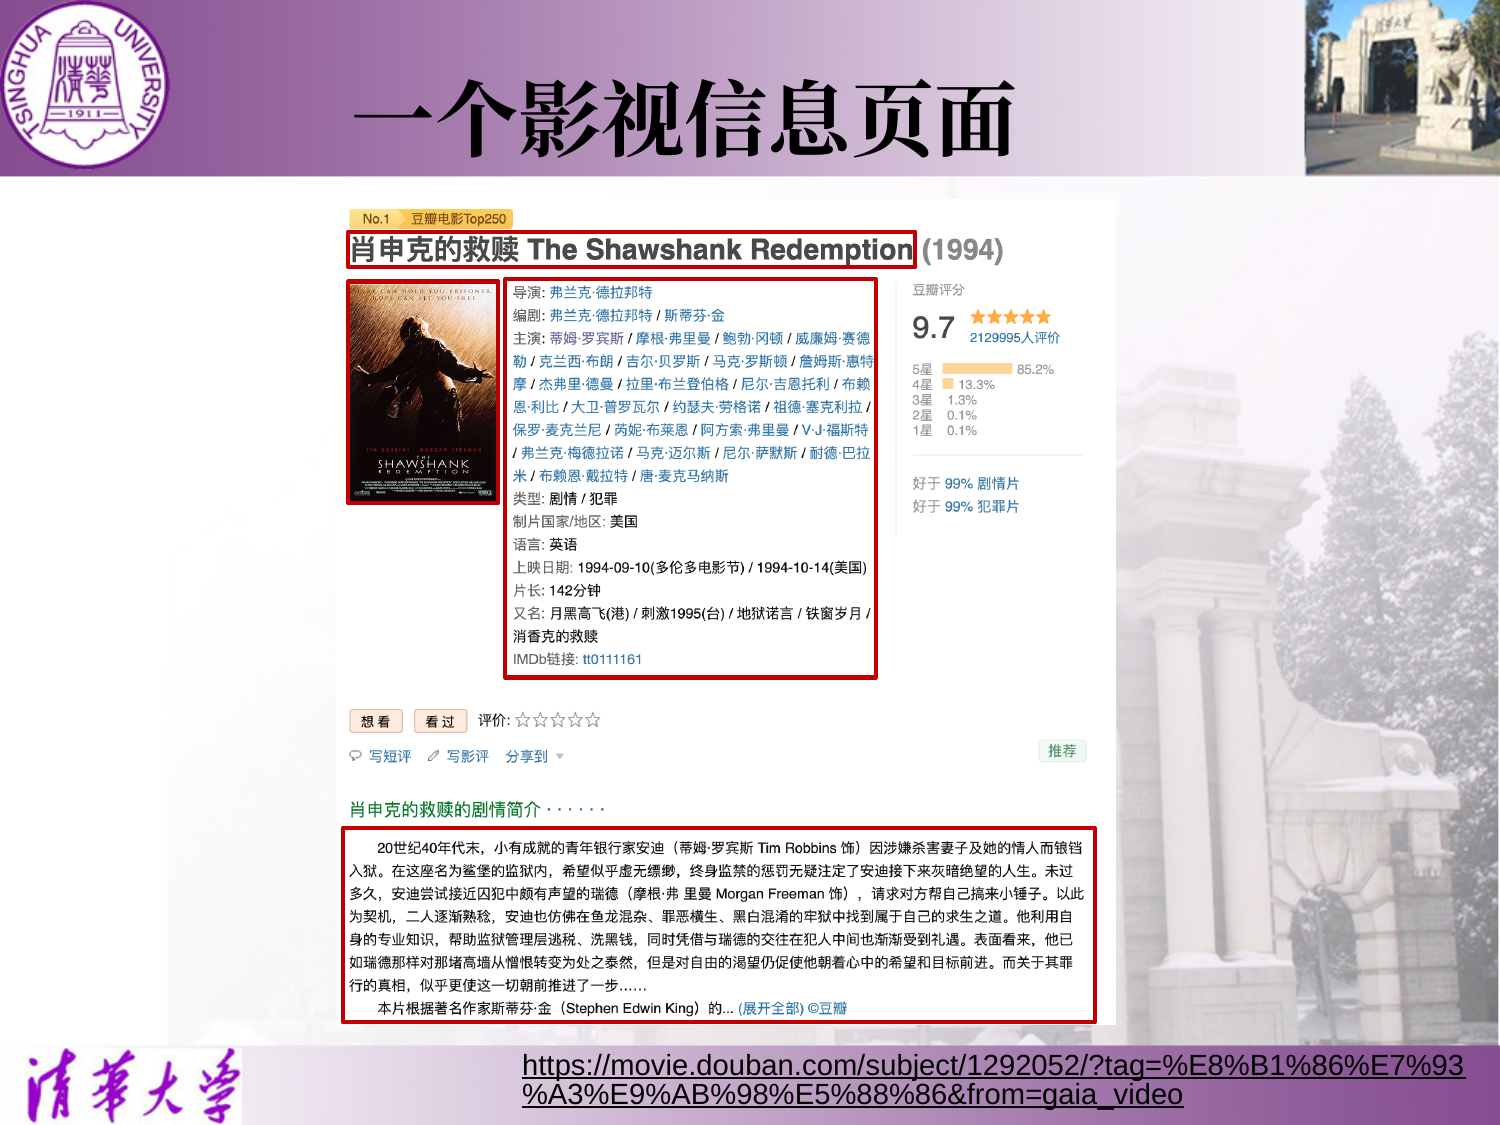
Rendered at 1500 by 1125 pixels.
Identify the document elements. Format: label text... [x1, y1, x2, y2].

text_box https://movie.douban.com/subject/1292052/?tag=%E8%B1%86%E7%93%A3%E9%AB%98%E5%88%86&from=gaia_video [507, 1039, 1500, 1089]
picture [0, 0, 1500, 1125]
text_box 一个影视信息页面 [99, 49, 1270, 185]
